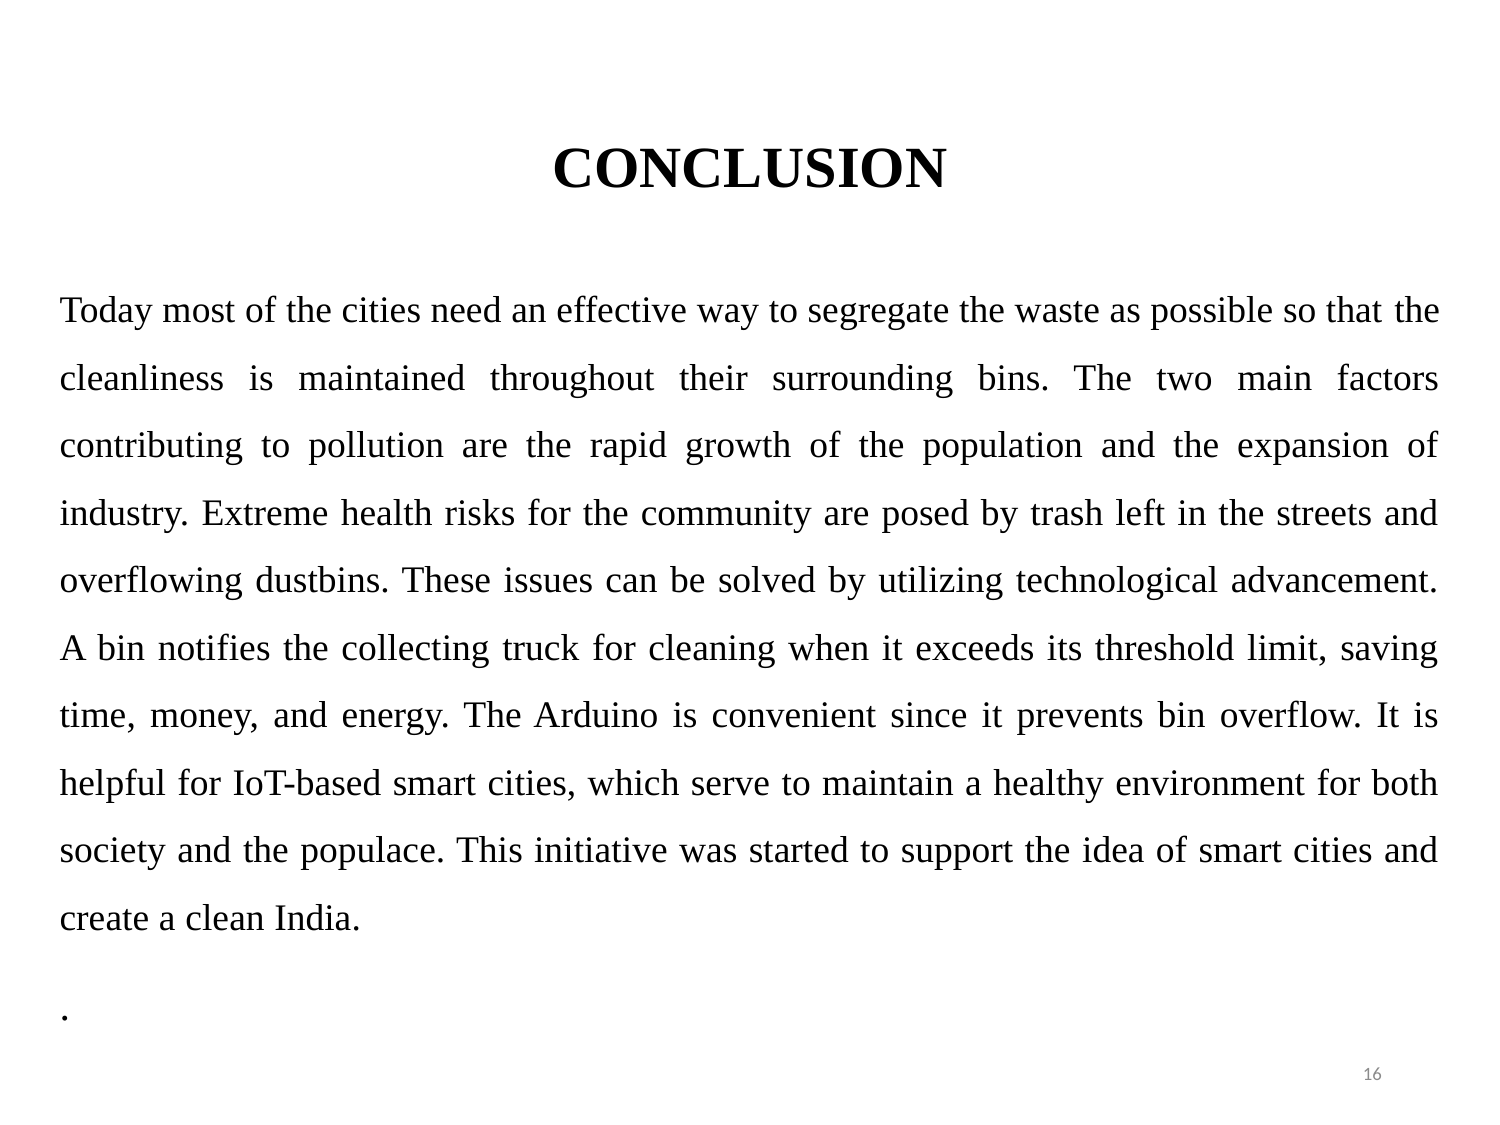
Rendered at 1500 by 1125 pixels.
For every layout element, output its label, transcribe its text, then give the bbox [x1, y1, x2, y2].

title CONCLUSION [103, 59, 1397, 255]
text_box Today most of the cities need an effective way to segregate the waste as possible so that the cleanliness is maintained throughout their surrounding bins. The two main factors contributing to pollution are the rapid growth of the population and the expansion of industry. Extreme health risks for the community are posed by trash left in the streets and overflowing dustbins. These issues can be solved by utilizing technological advancement. A bin notifies the collecting truck for cleaning when it exceeds its threshold limit, saving time, money, and energy. The Arduino is convenient since it prevents bin overflow. It is helpful for IoT-based smart cities, which serve to maintain a healthy environment for both society and the populace. This initiative was started to support the idea of smart cities and create a clean India. . [44, 255, 1456, 1043]
slide_number 16 [1059, 1043, 1397, 1103]
